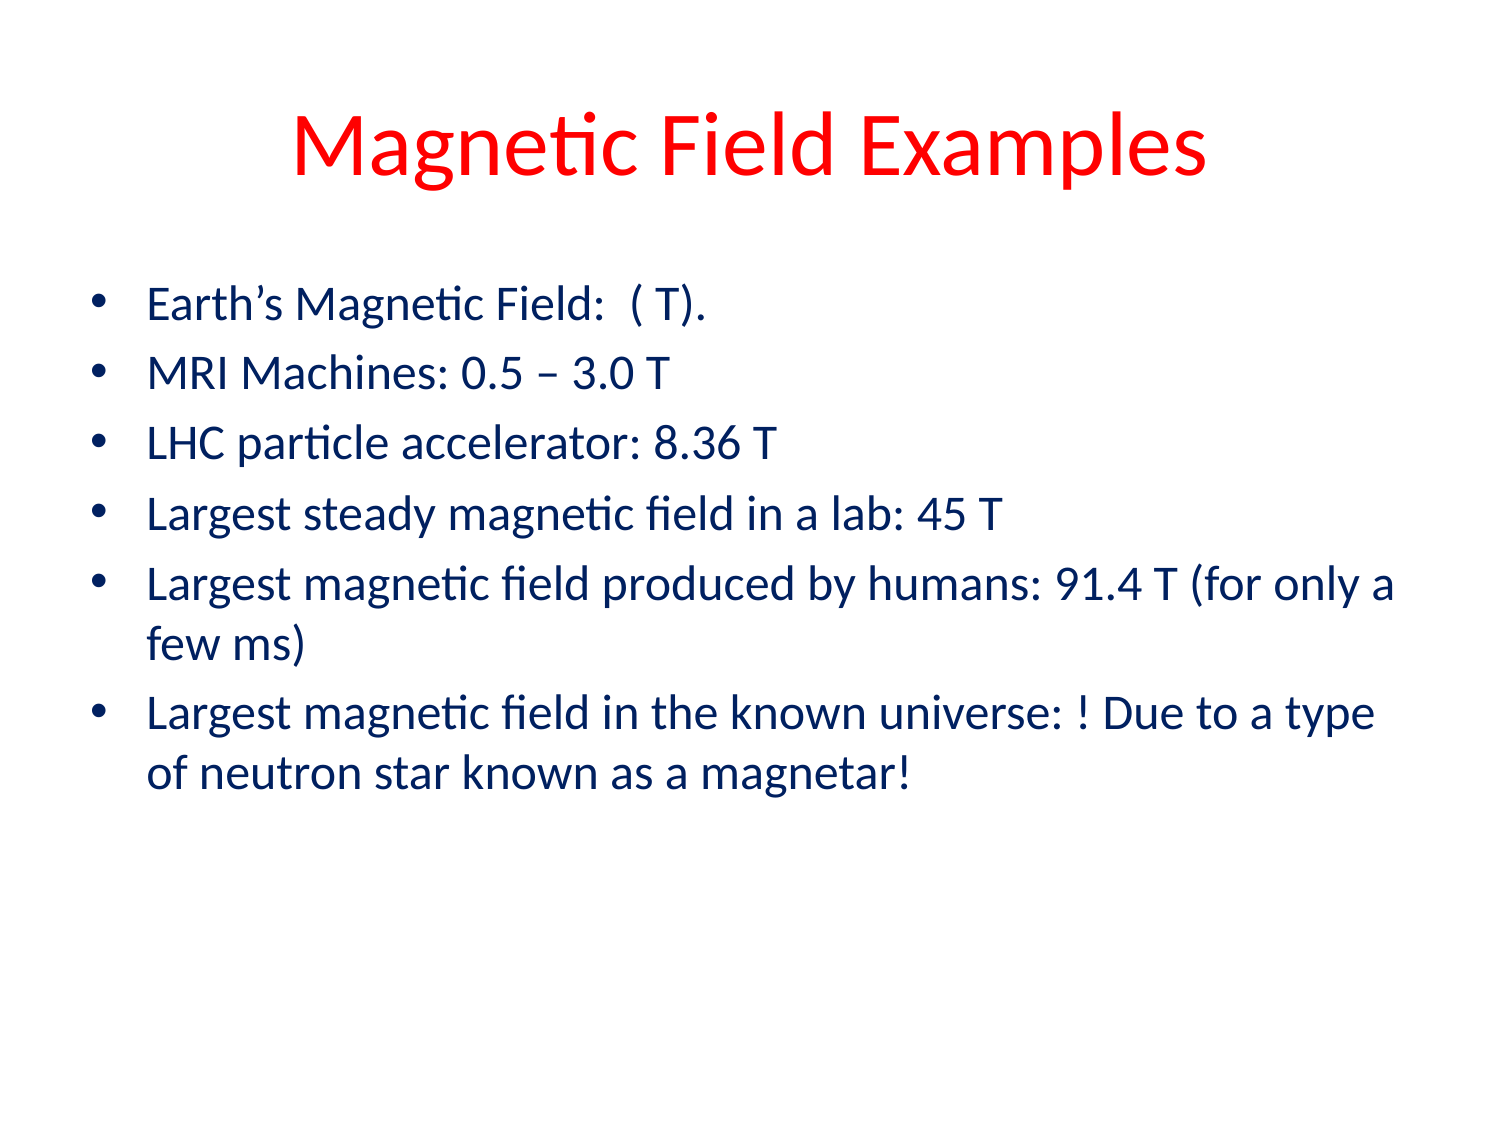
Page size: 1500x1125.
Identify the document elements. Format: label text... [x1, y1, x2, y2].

title Magnetic Field Examples [75, 45, 1425, 233]
